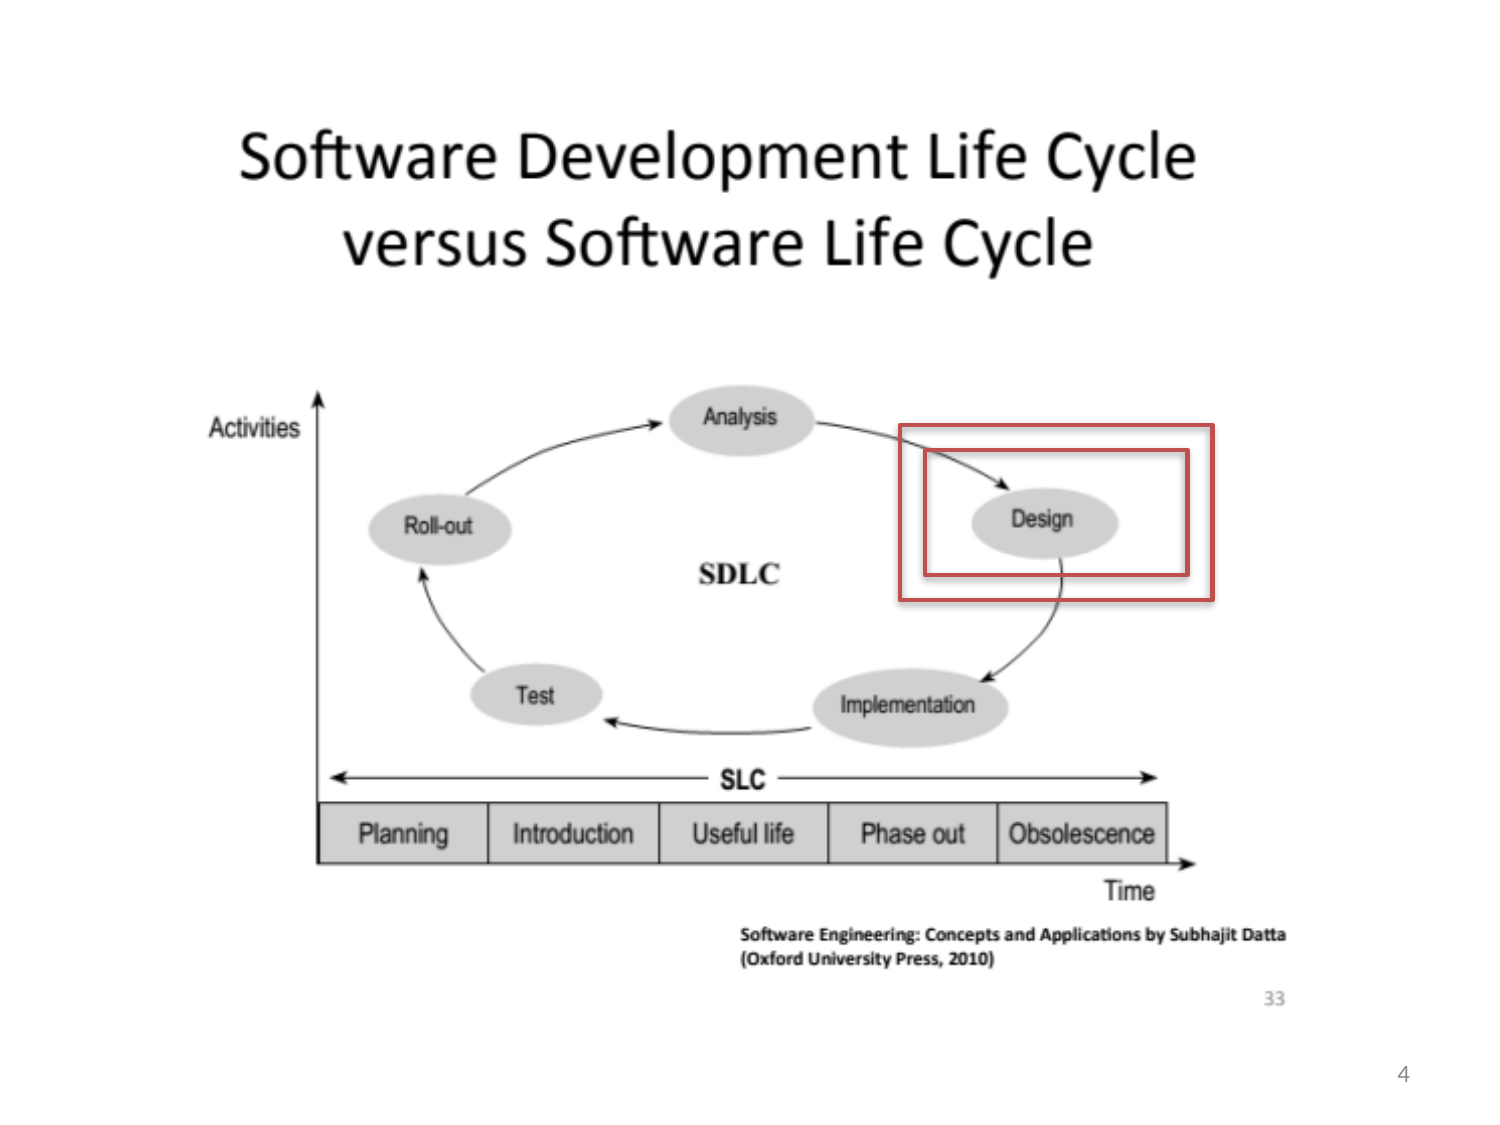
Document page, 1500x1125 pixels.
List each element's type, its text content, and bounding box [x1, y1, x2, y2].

picture [74, 74, 1359, 1038]
slide_number 4 [1074, 1042, 1425, 1103]
